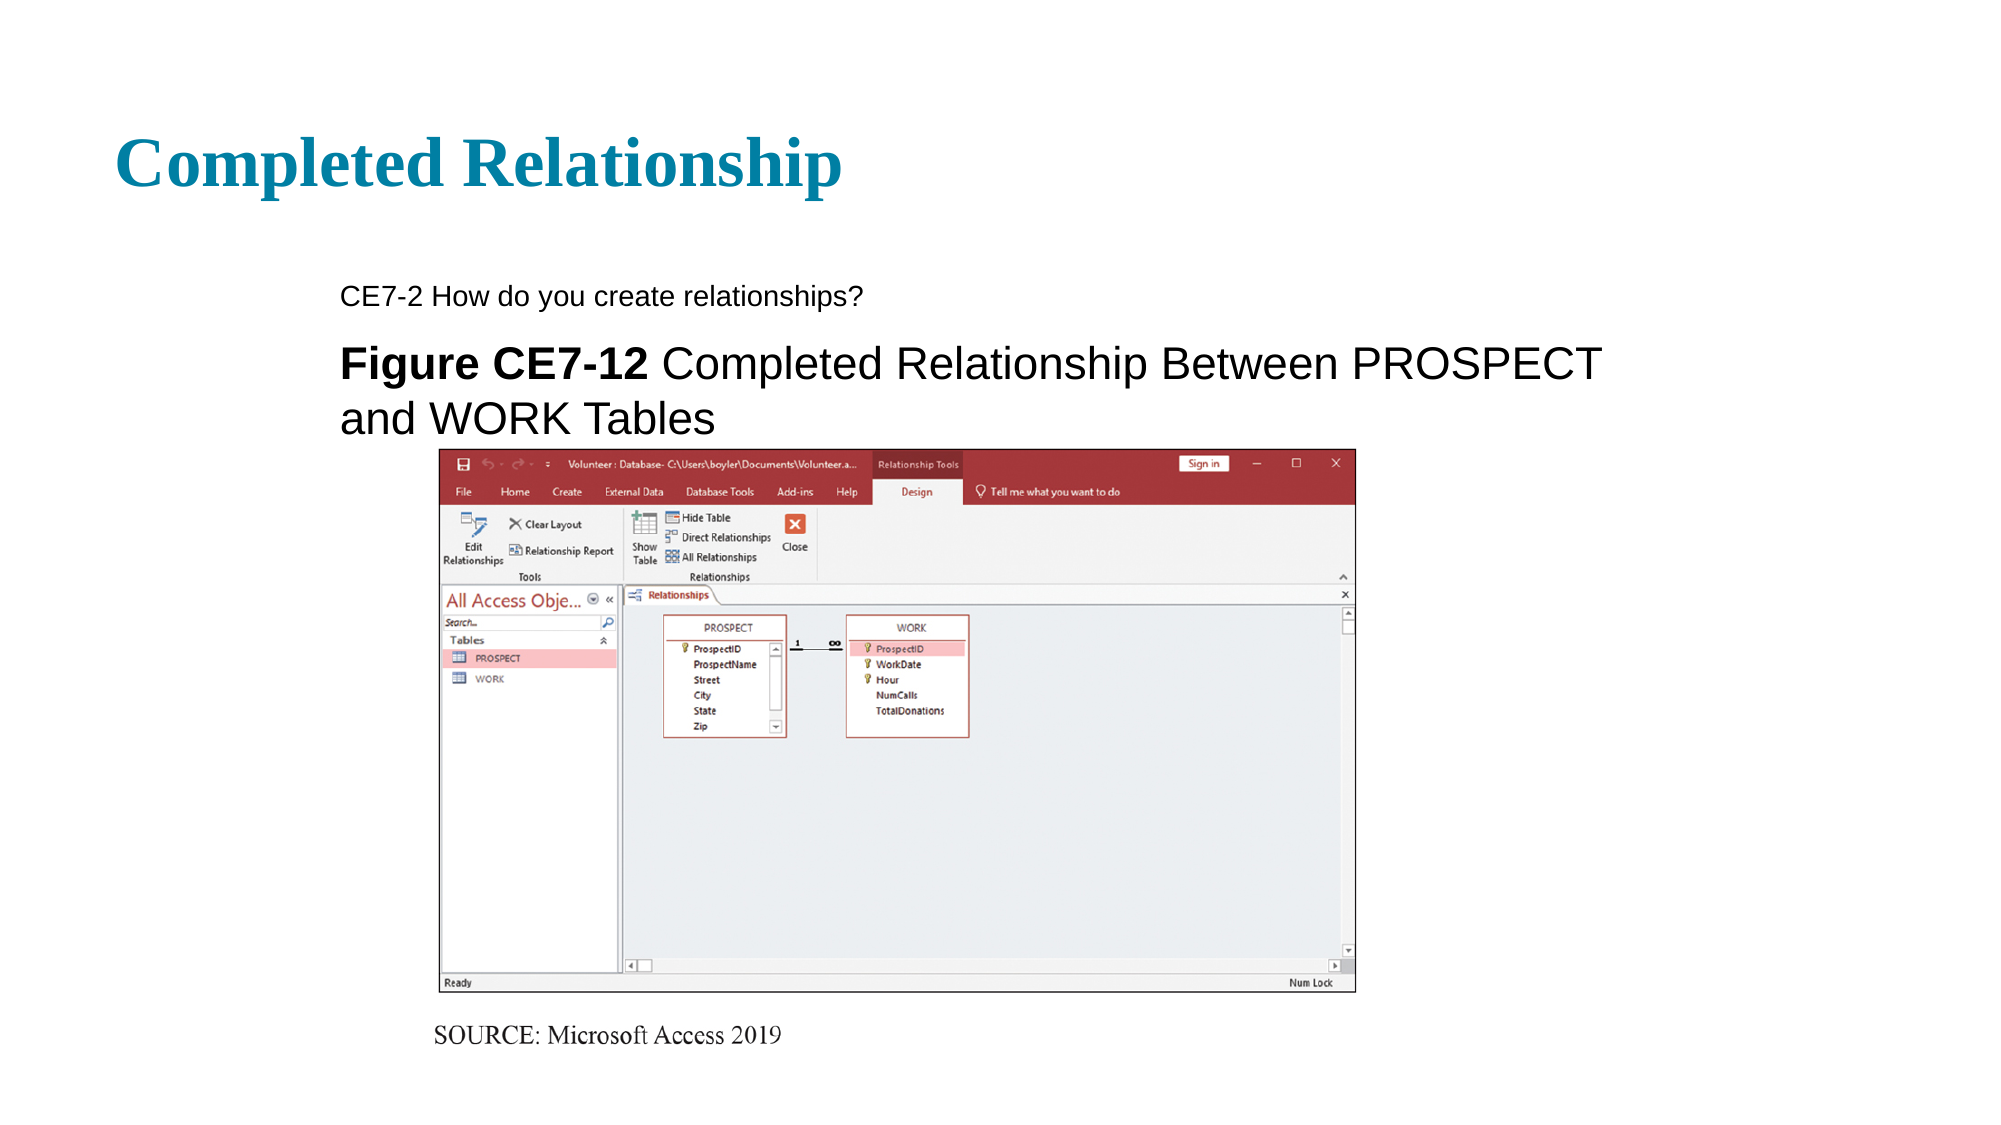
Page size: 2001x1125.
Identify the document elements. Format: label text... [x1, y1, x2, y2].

title Completed Relationship [99, 35, 1900, 216]
picture [433, 446, 1357, 1045]
list CE 7-2 How do you create relationships? Figure C E 7-12 Completed Relationship Between PROSPECT and WORK Tables [324, 262, 1675, 448]
